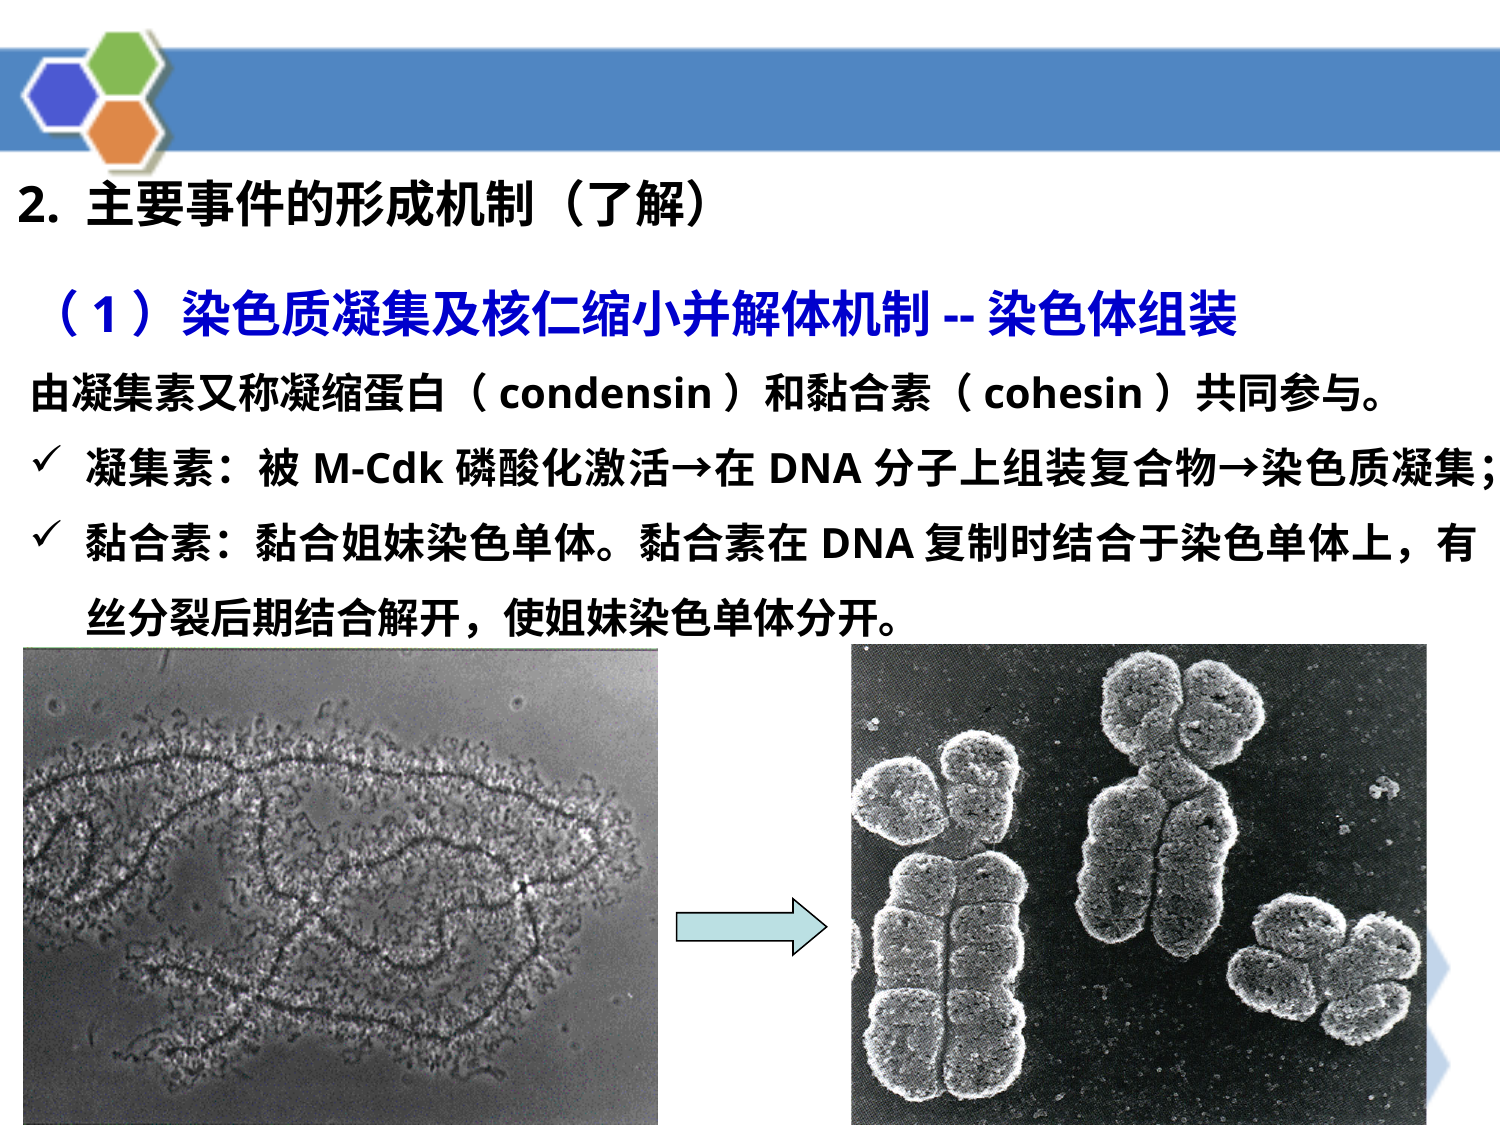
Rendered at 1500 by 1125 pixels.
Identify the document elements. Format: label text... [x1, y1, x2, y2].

text_box [676, 898, 827, 955]
text_box （1）染色质凝集及核仁缩小并解体机制--染色体组装 由凝集素又称凝缩蛋白（condensin）和黏合素（cohesin）共同参与。 凝集素：被M-Cdk磷酸化激活→在DNA分子上组装复合物→染色质凝集； 黏合素：黏合姐妹染色单体。黏合素在DNA复制时结合于染色单体上，有丝分裂后期结合解开，使姐妹染色单体分开。 [29, 267, 1479, 643]
picture [0, 0, 1500, 1125]
text_box 2. 主要事件的形成机制（了解） [17, 172, 924, 254]
